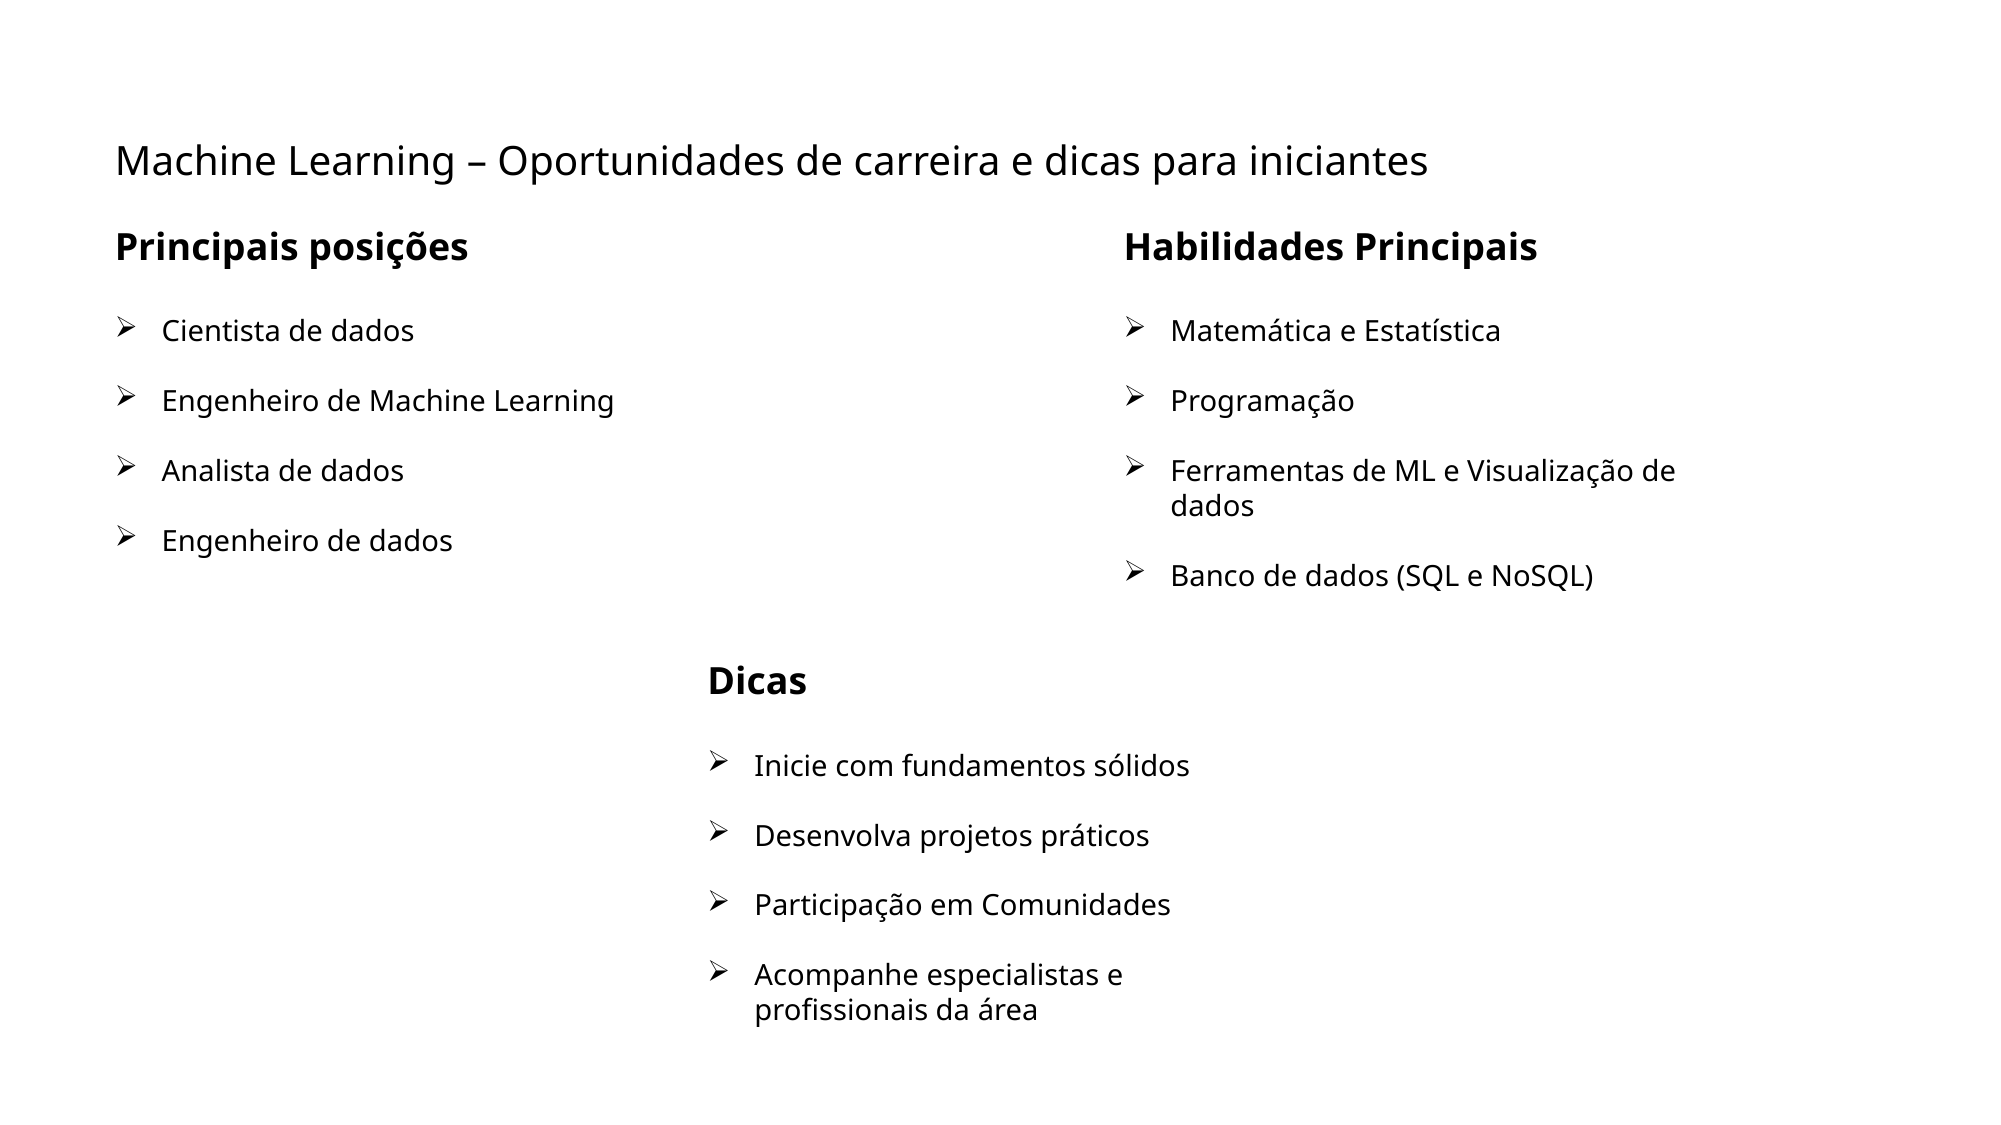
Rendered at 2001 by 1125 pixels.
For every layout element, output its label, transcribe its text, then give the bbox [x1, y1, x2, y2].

text_box Principais posições Cientista de dados Engenheiro de Machine Learning Analista de dados Engenheiro de dados [99, 215, 715, 645]
title Machine Learning – Oportunidades de carreira e dicas para iniciantes [99, 94, 1530, 192]
text_box Habilidades Principais Matemática e Estatística Programação Ferramentas de ML e Visualização de dados Banco de dados (SQL e NoSQL) [1108, 215, 1724, 680]
text_box Dicas Inicie com fundamentos sólidos Desenvolva projetos práticos Participação em Comunidades Acompanhe especialistas e profissionais da área [692, 649, 1308, 1114]
